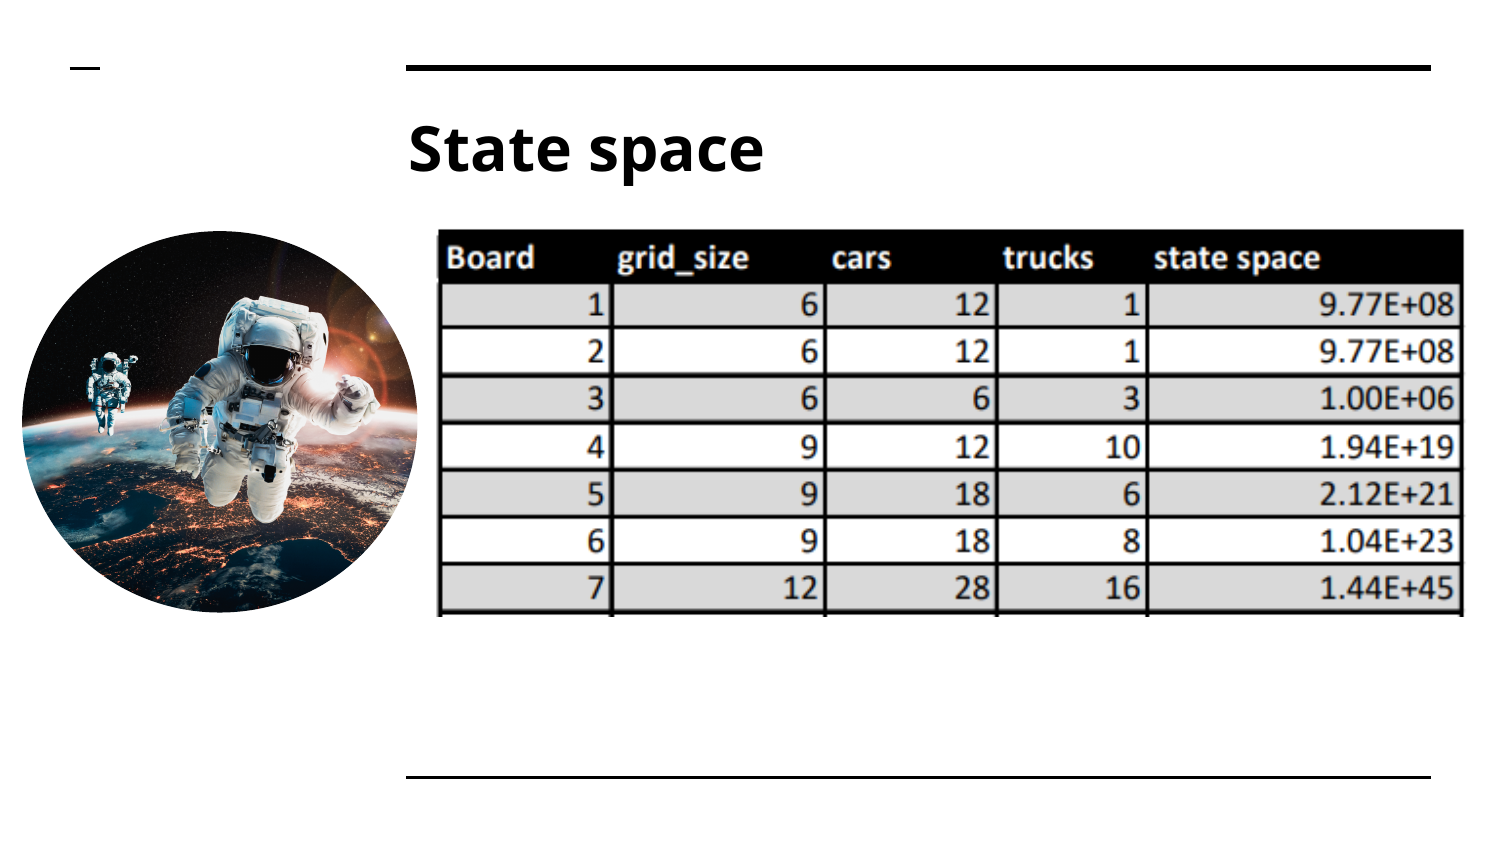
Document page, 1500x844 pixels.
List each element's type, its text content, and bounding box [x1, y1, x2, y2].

picture [21, 230, 418, 613]
picture [435, 226, 1470, 618]
title State space [393, 94, 1431, 199]
